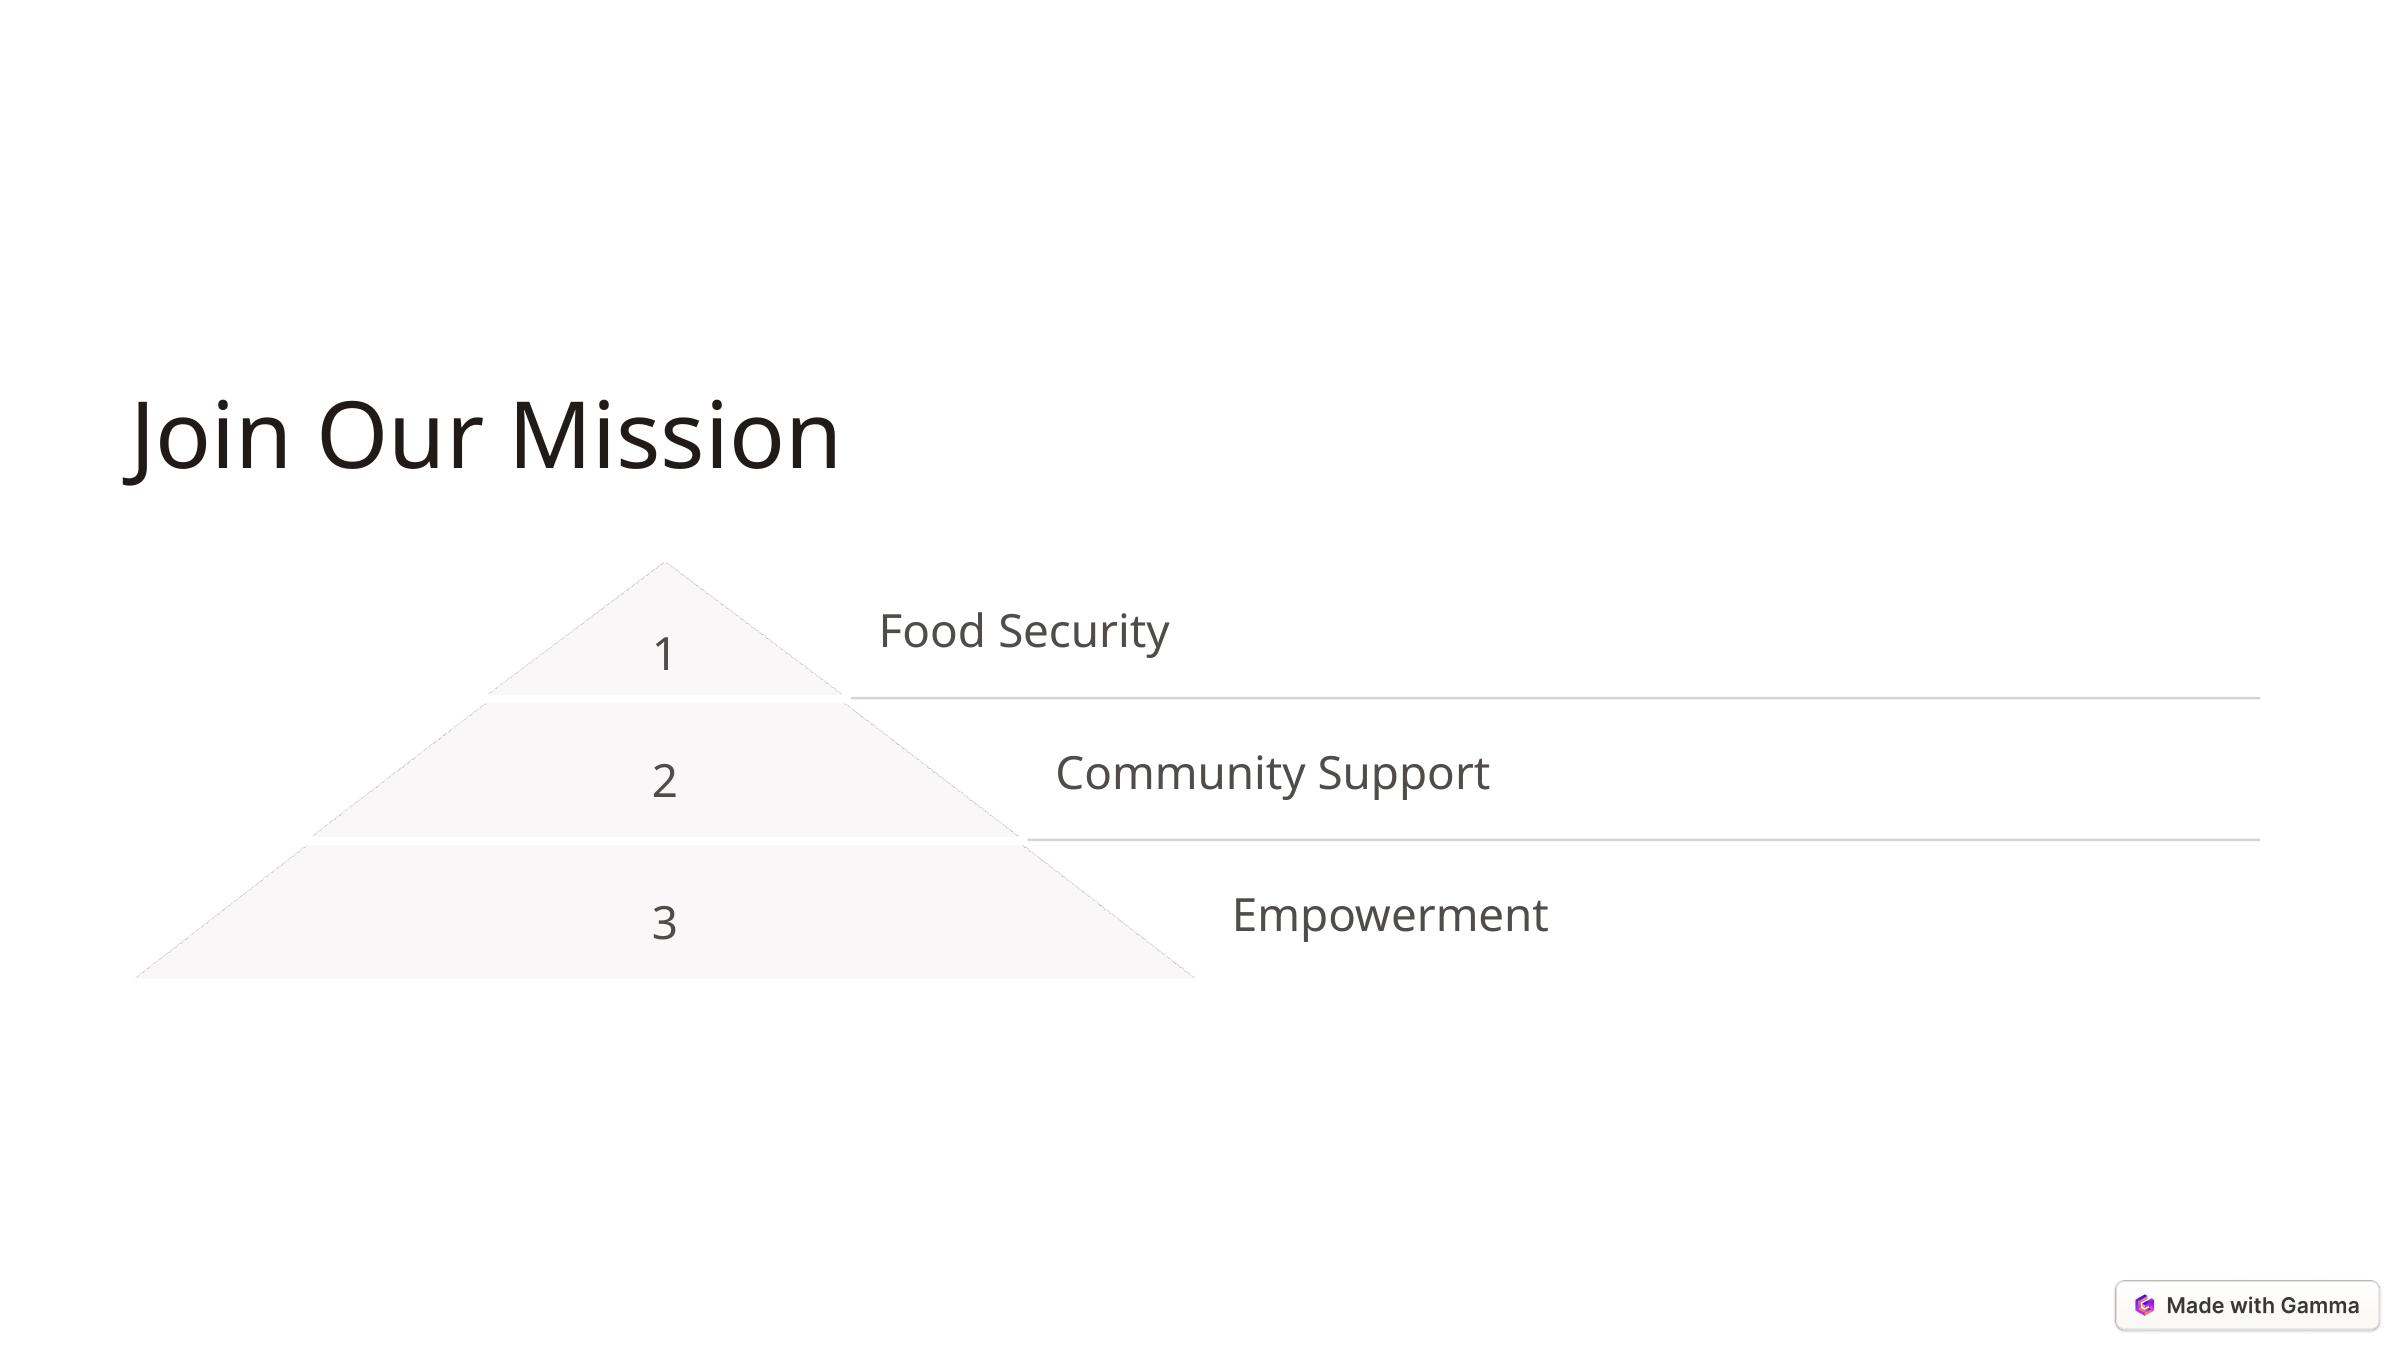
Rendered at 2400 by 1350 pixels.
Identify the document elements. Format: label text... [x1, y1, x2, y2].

text_box [850, 696, 2261, 700]
picture [135, 845, 1195, 979]
text_box Food Security [878, 599, 1194, 658]
text_box Empowerment [1231, 883, 1571, 942]
text_box Join Our Mission [130, 371, 1061, 488]
picture [311, 703, 1019, 837]
text_box Community Support [1055, 741, 1526, 800]
picture [2106, 1271, 2389, 1339]
picture [488, 562, 842, 695]
text_box [1027, 838, 2261, 842]
